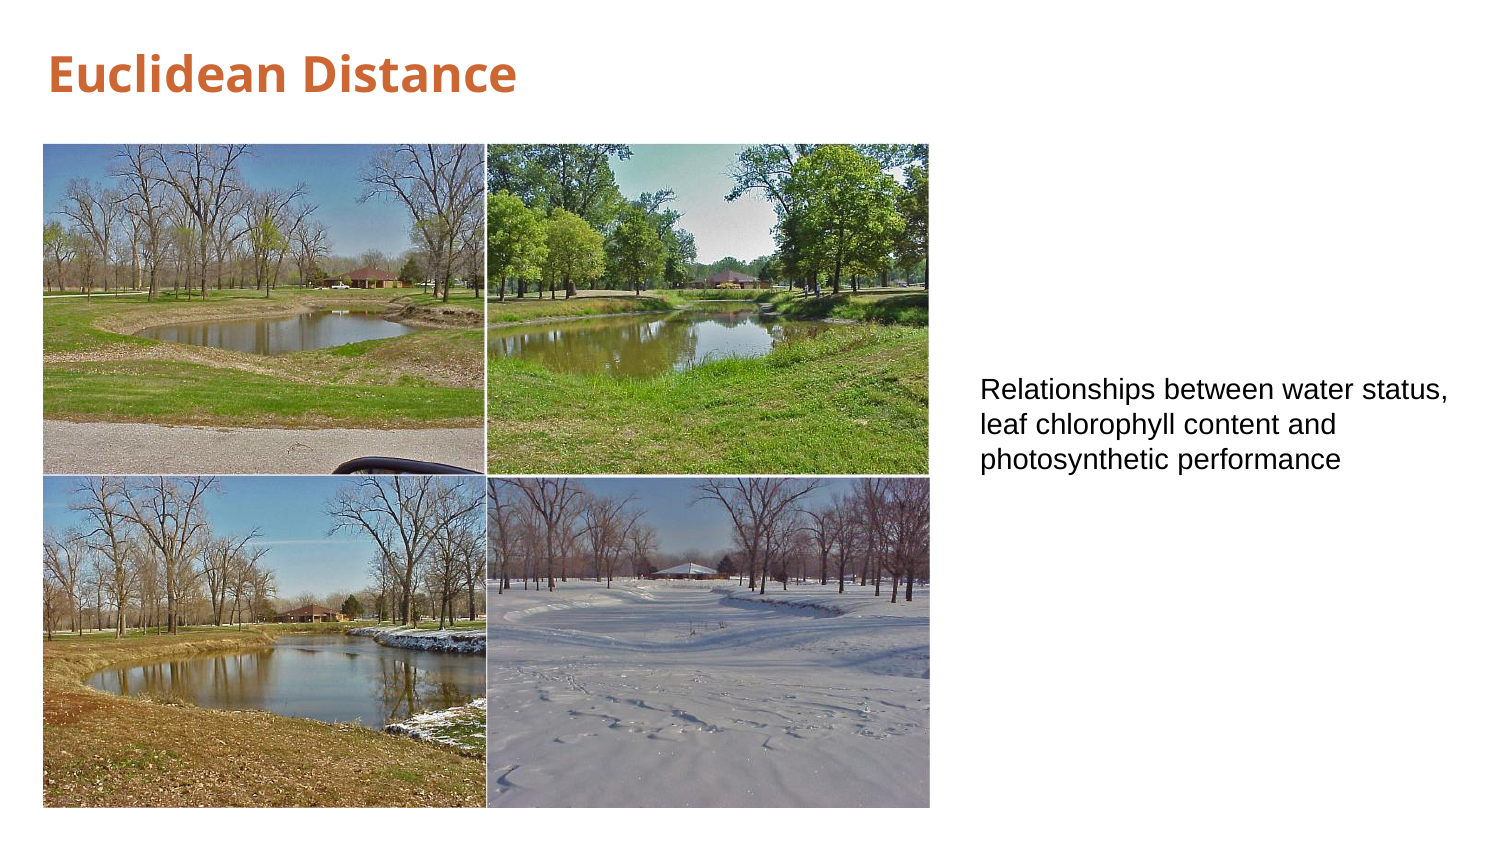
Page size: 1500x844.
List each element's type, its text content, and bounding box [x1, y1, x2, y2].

text_box Euclidean Distance [32, 27, 830, 107]
text_box Relationships between water status, leaf chlorophyll content and photosynthetic performance [965, 145, 1471, 797]
picture [42, 142, 930, 809]
